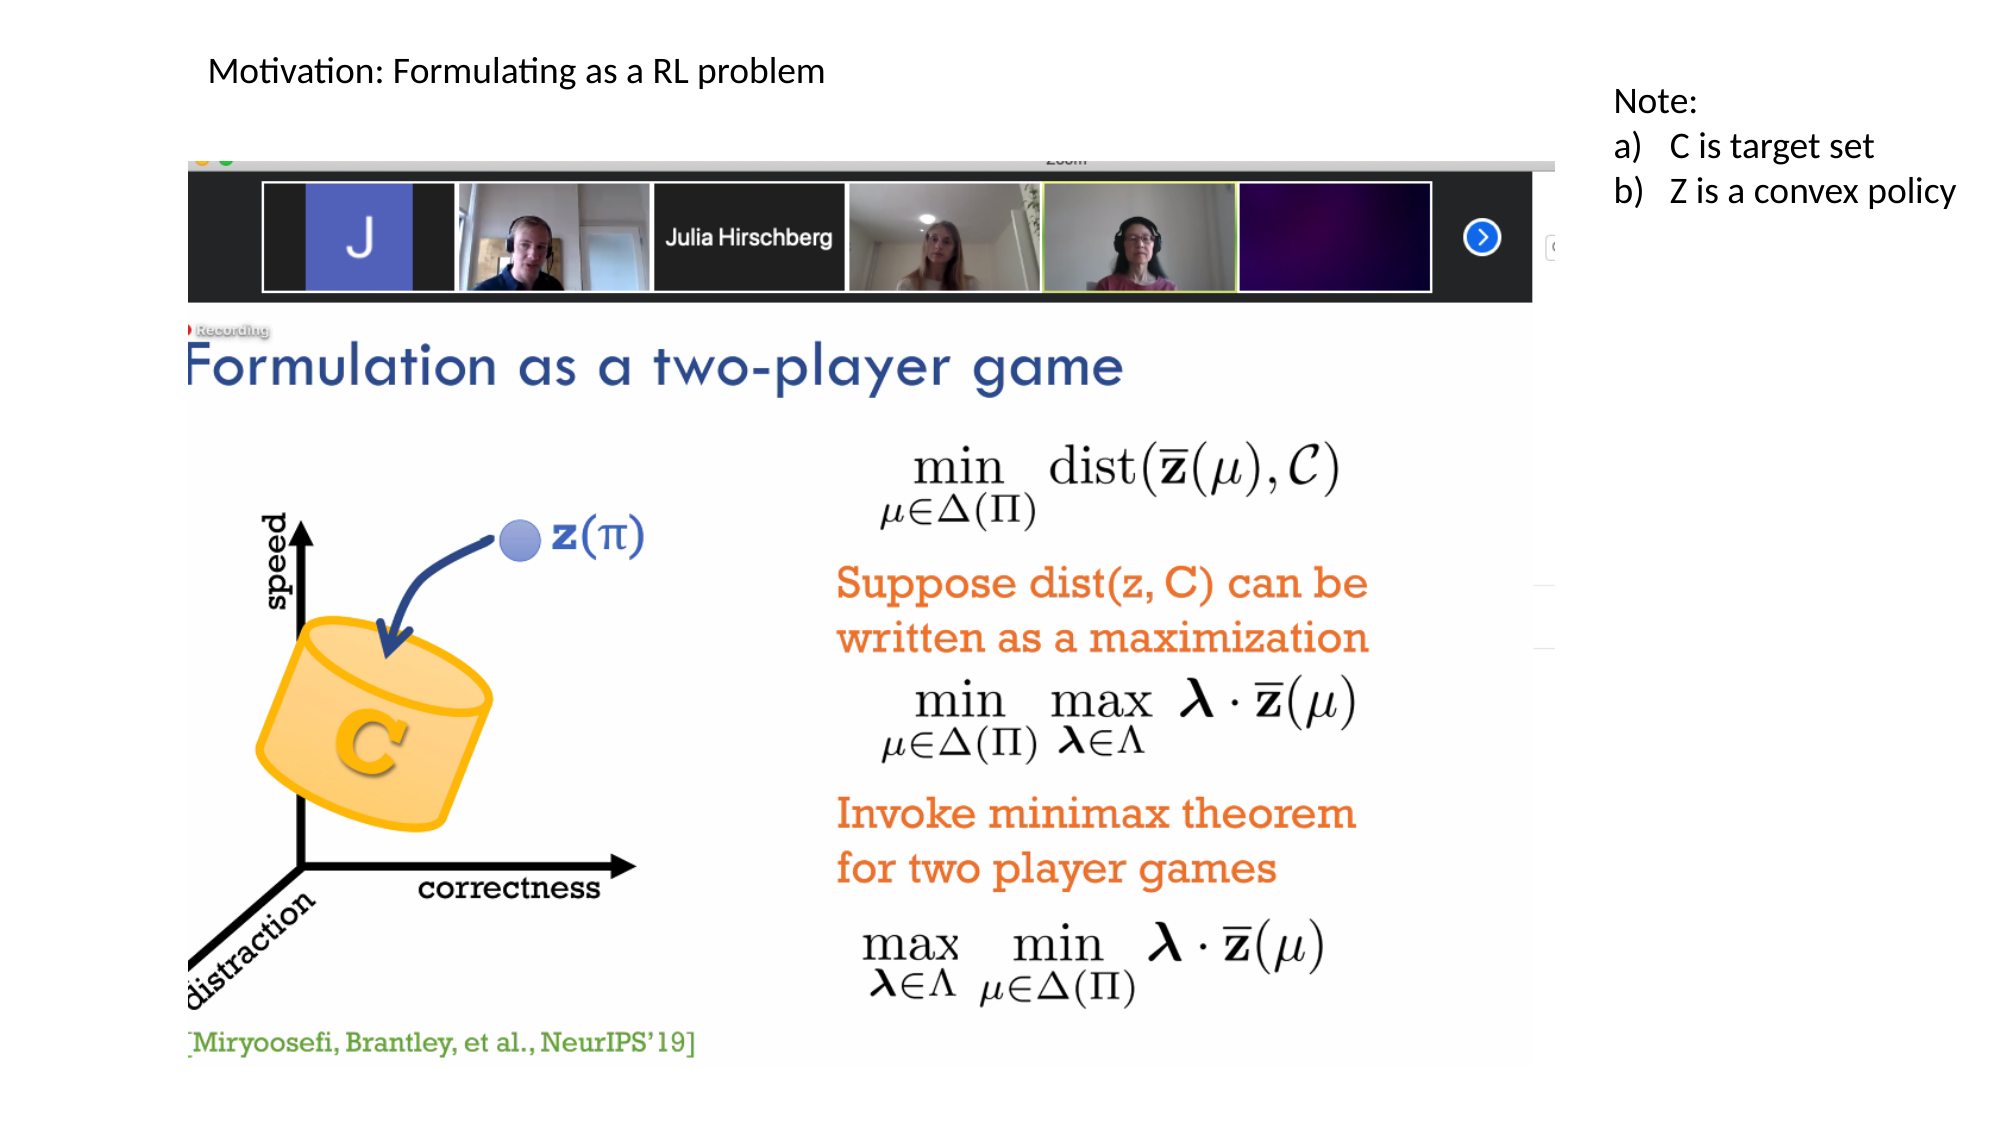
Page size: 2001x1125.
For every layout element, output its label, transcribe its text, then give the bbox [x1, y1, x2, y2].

picture [188, 161, 1555, 1066]
text_box Motivation: Formulating as a RL problem [192, 38, 842, 99]
text_box Note: C is target set Z is a convex policy [1598, 69, 1972, 219]
